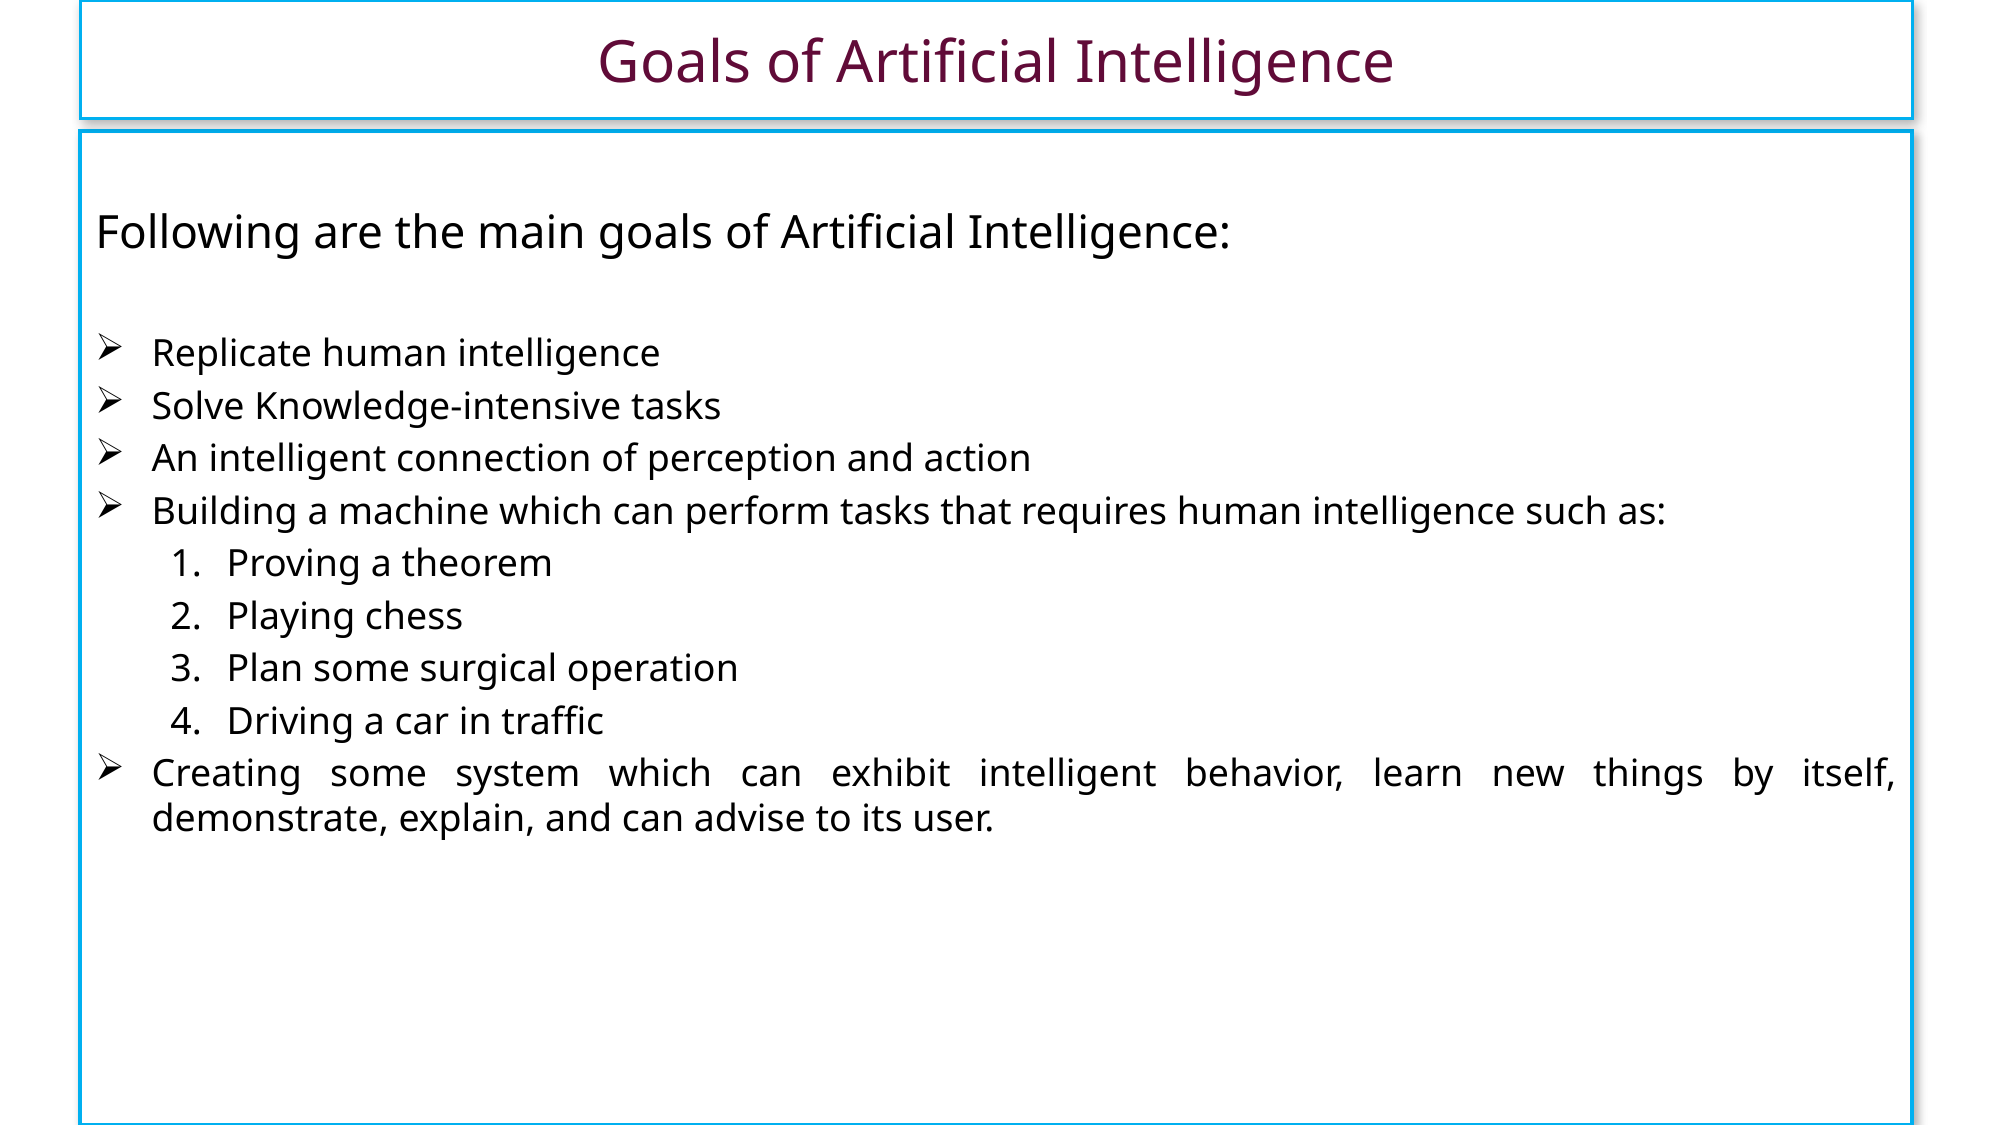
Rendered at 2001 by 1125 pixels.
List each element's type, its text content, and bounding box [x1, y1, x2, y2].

text_box Following are the main goals of Artificial Intelligence: Replicate human intelligence Solve Knowledge-intensive tasks An intelligent connection of perception and action Building a machine which can perform tasks that requires human intelligence such as: Proving a theorem Playing chess Plan some surgical operation Driving a car in traffic Creating some system which can exhibit intelligent behavior, learn new things by itself, demonstrate, explain, and can advise to its user. [79, 129, 1914, 1125]
text_box Goals of Artificial Intelligence [79, 0, 1914, 120]
